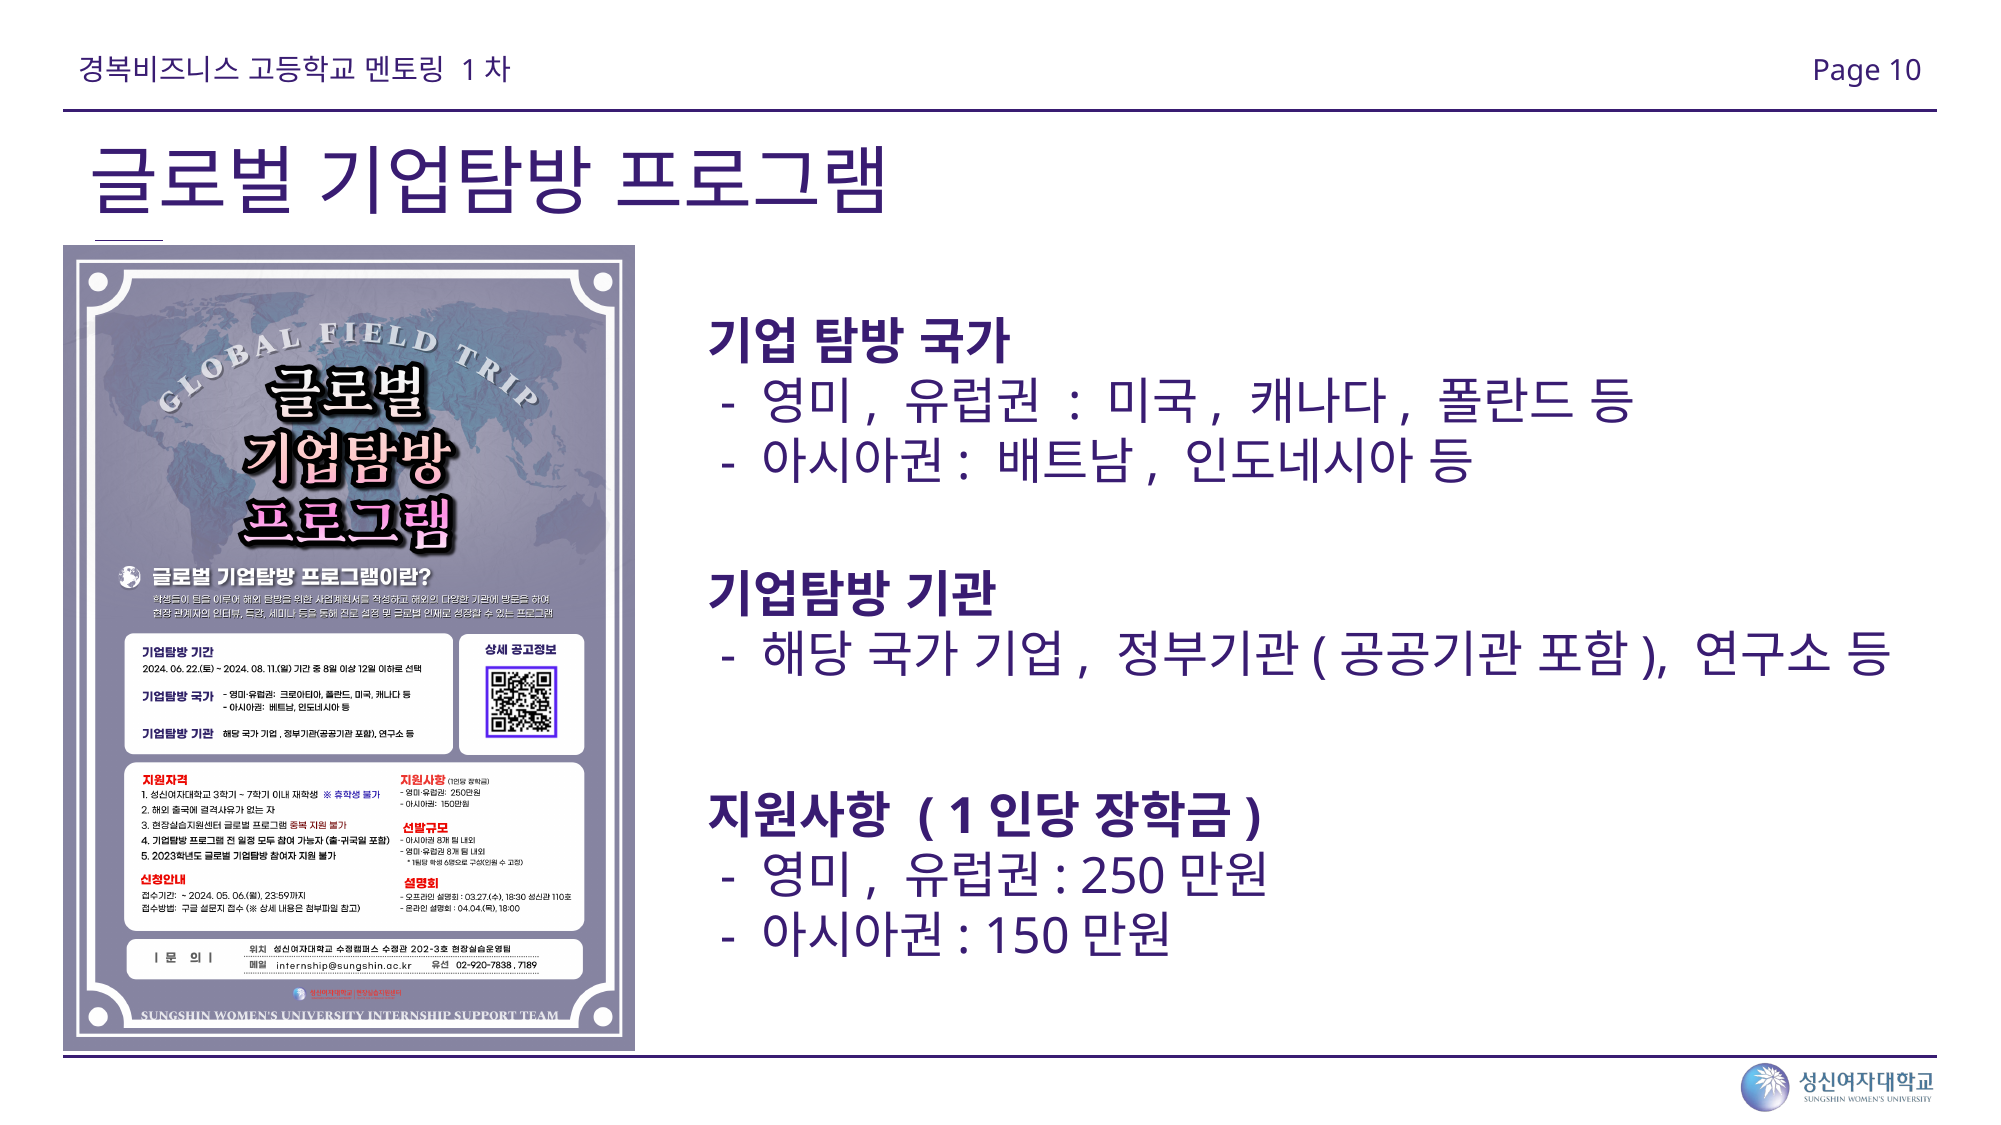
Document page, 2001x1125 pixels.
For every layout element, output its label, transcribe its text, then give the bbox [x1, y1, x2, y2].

text_box 기업탐방 기관 - 해당 국가 기업, 정부기관(공공기관 포함), 연구소 등 [1809, 555, 1976, 691]
text_box Page 10 [1306, 43, 1937, 94]
text_box 경복비즈니스 고등학교 멘토링 1차 [63, 43, 694, 94]
picture [1716, 1038, 1958, 1125]
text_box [693, 302, 1809, 981]
picture [63, 245, 635, 1051]
text_box 글로벌 기업탐방 프로그램 [74, 126, 1660, 231]
